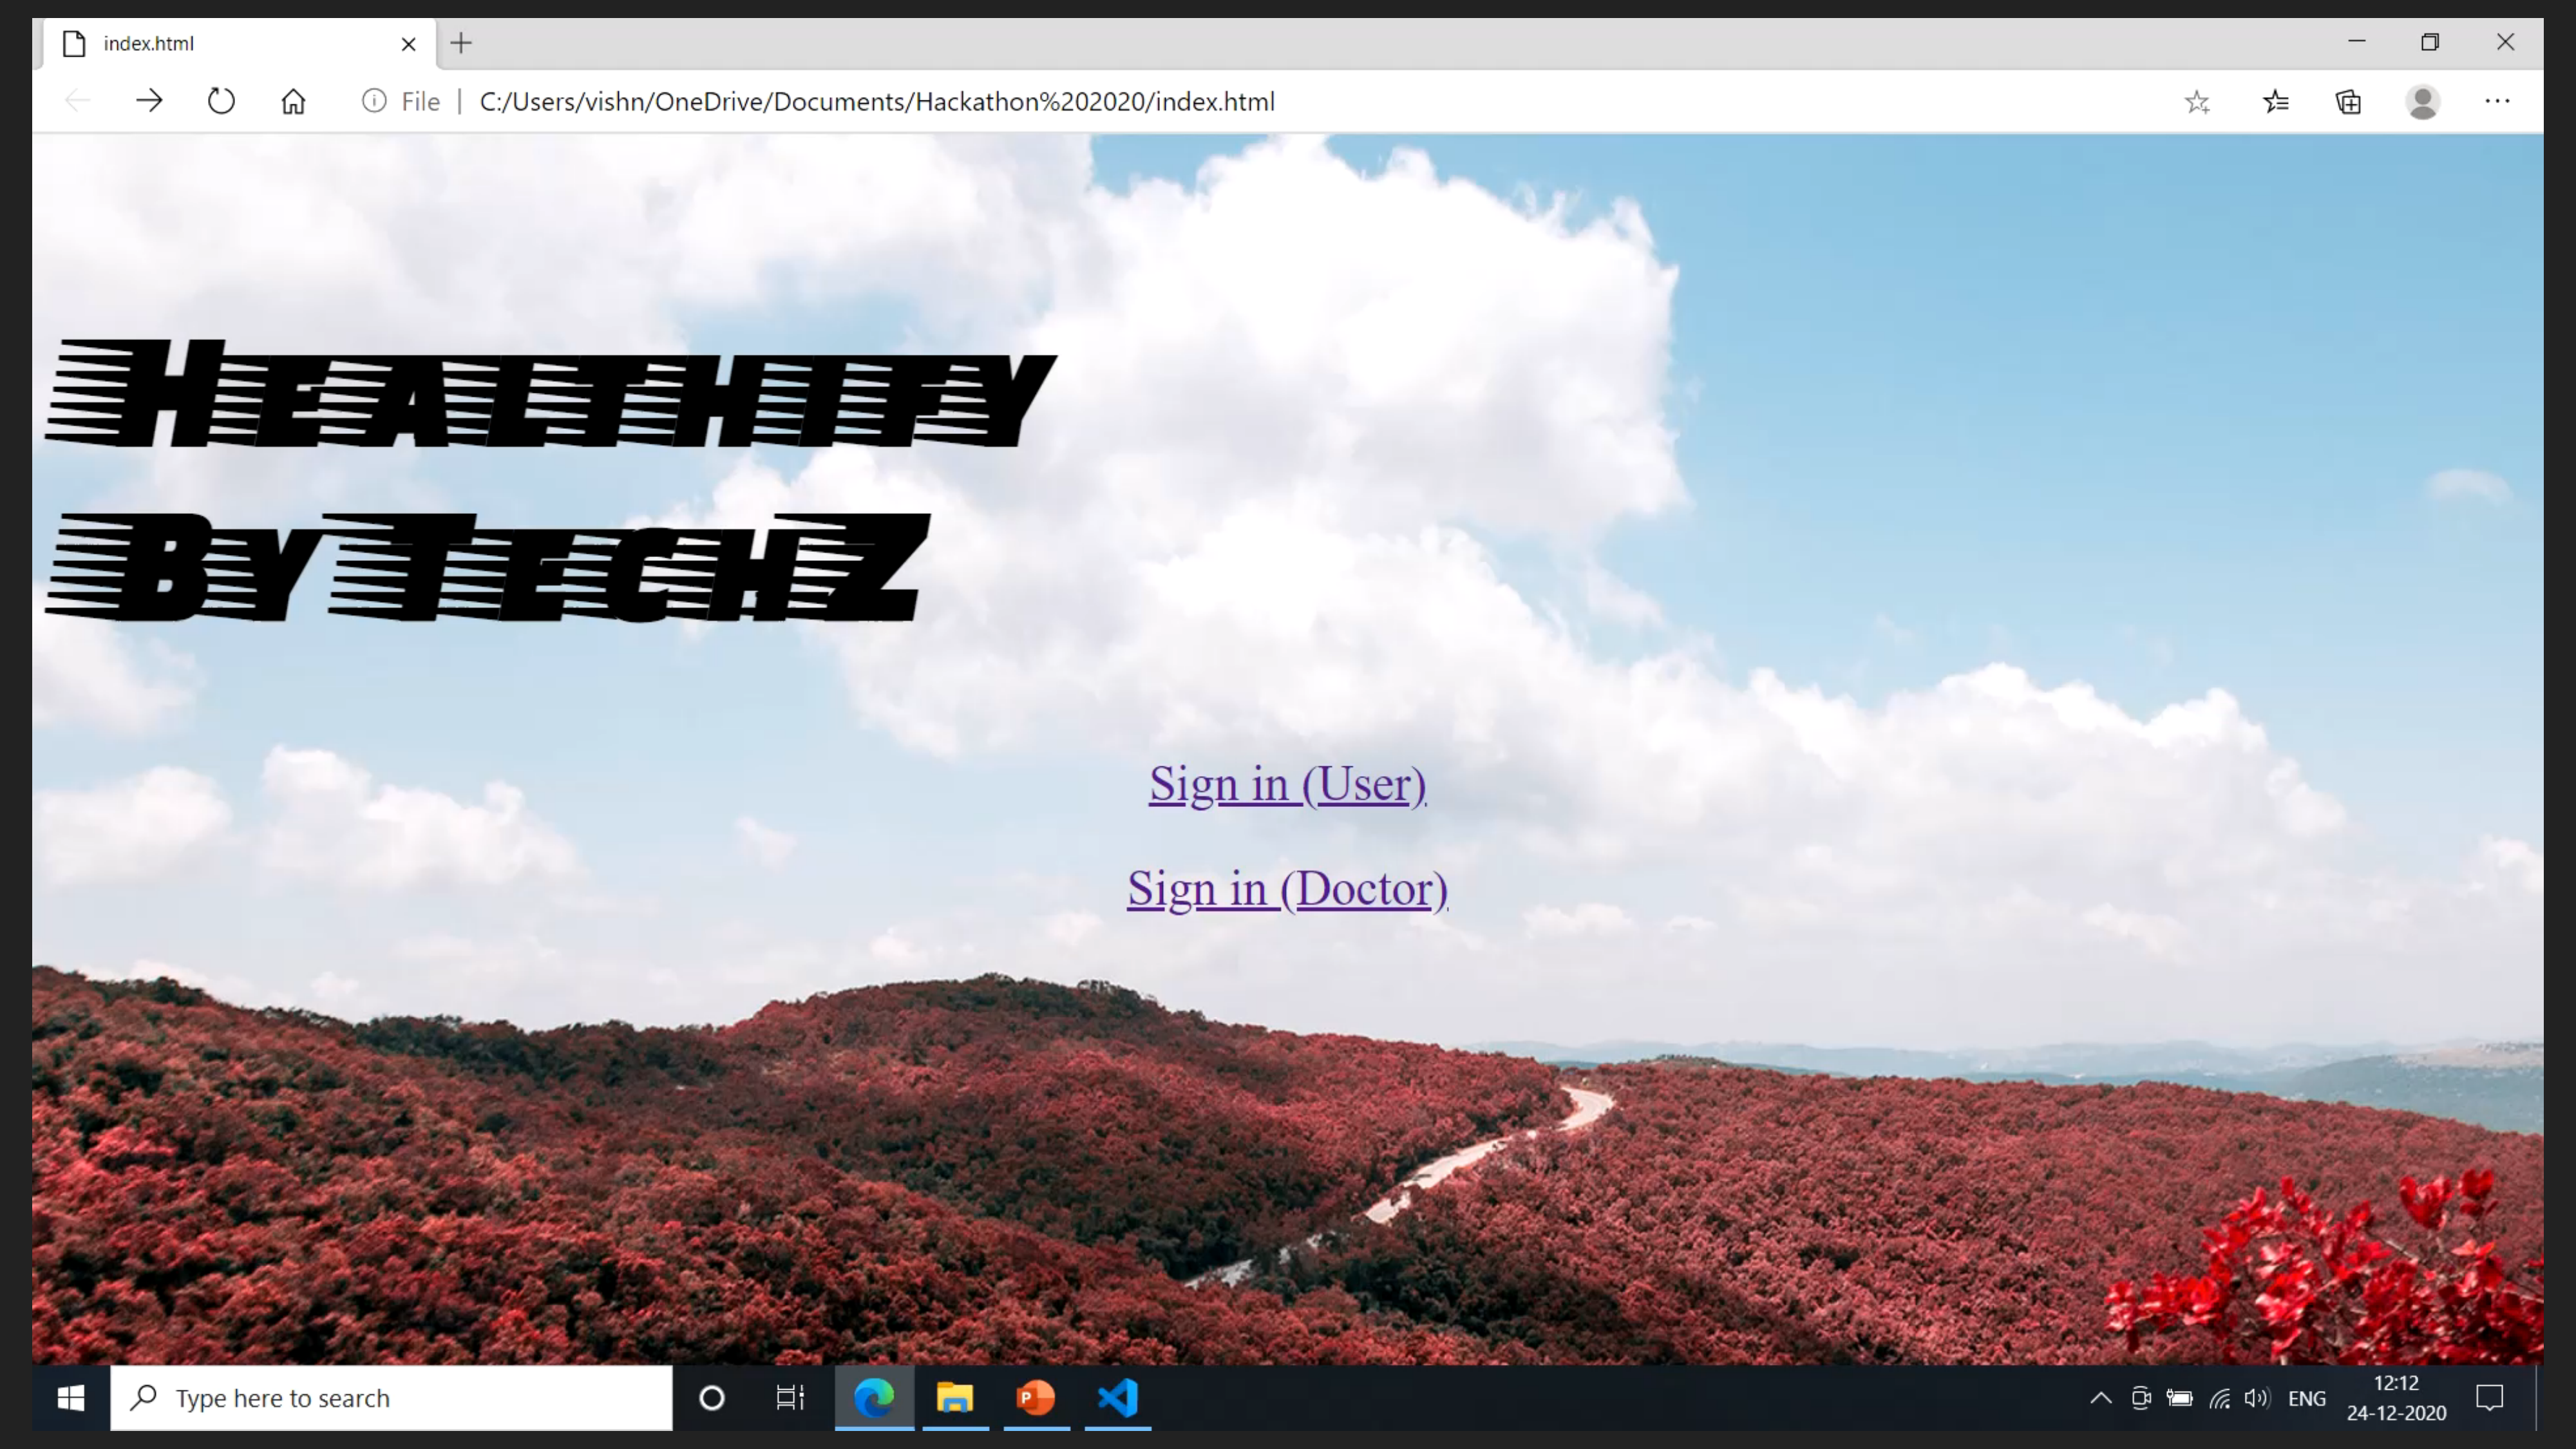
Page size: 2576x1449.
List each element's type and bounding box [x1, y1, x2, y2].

text_box [32, 17, 2544, 1432]
